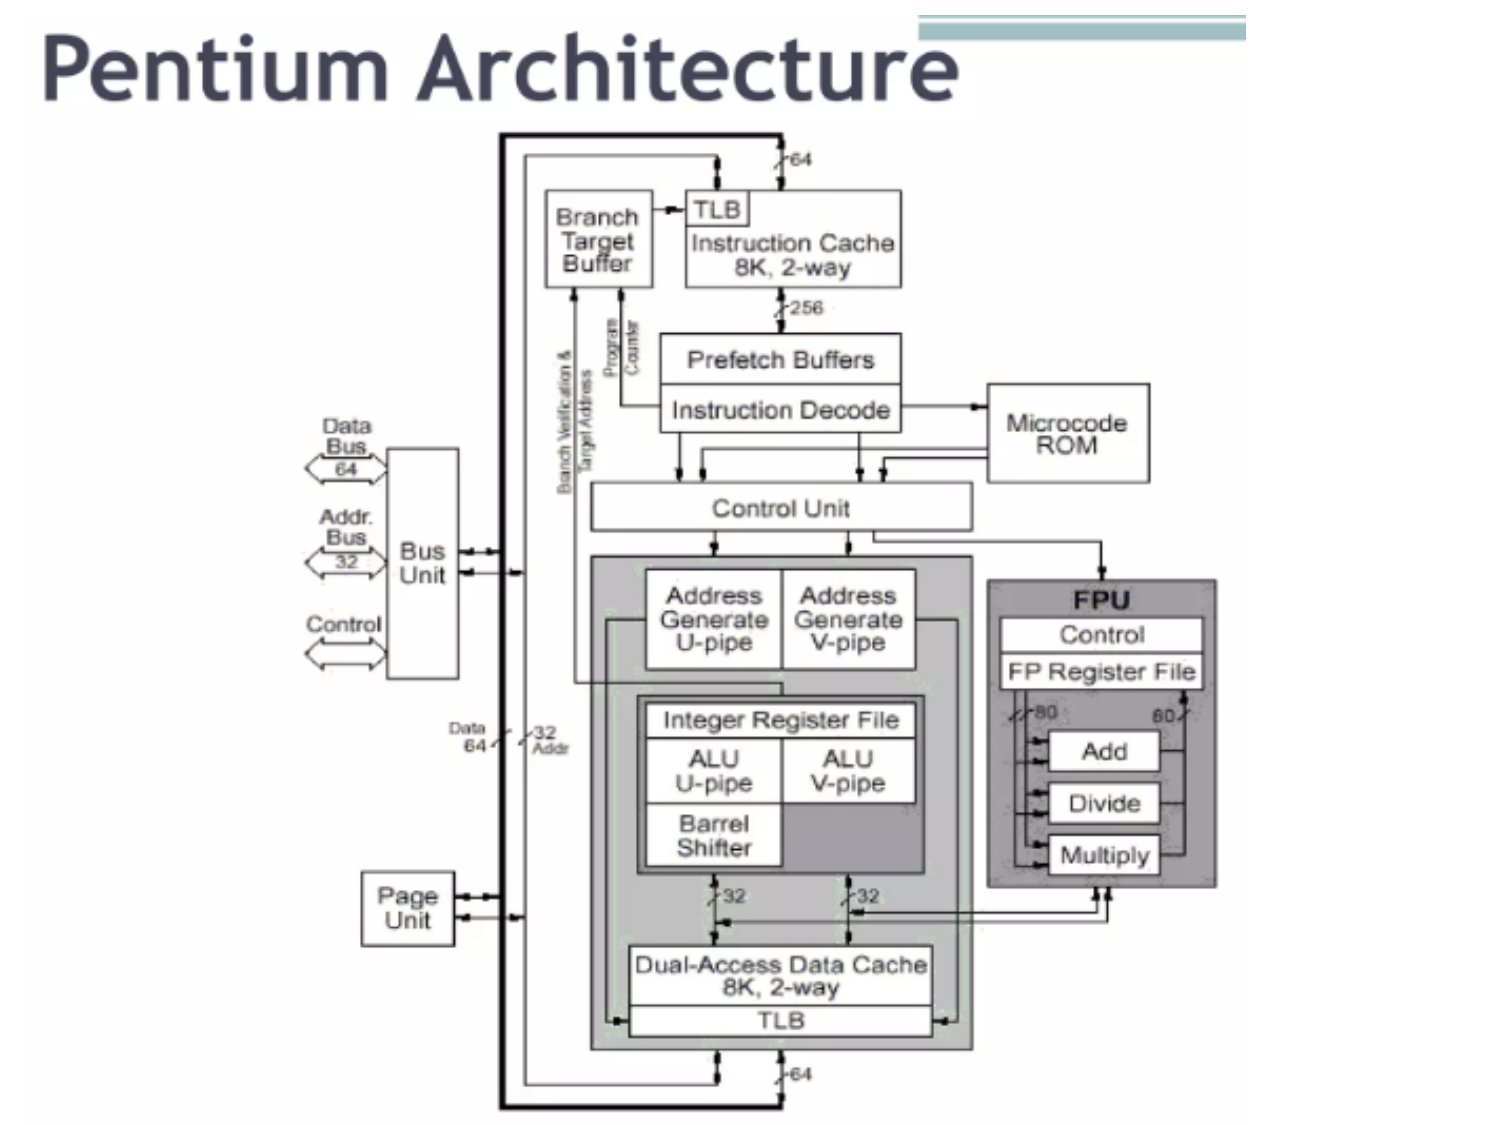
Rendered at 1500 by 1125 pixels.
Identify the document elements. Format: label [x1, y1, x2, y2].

picture [24, 15, 1247, 1125]
